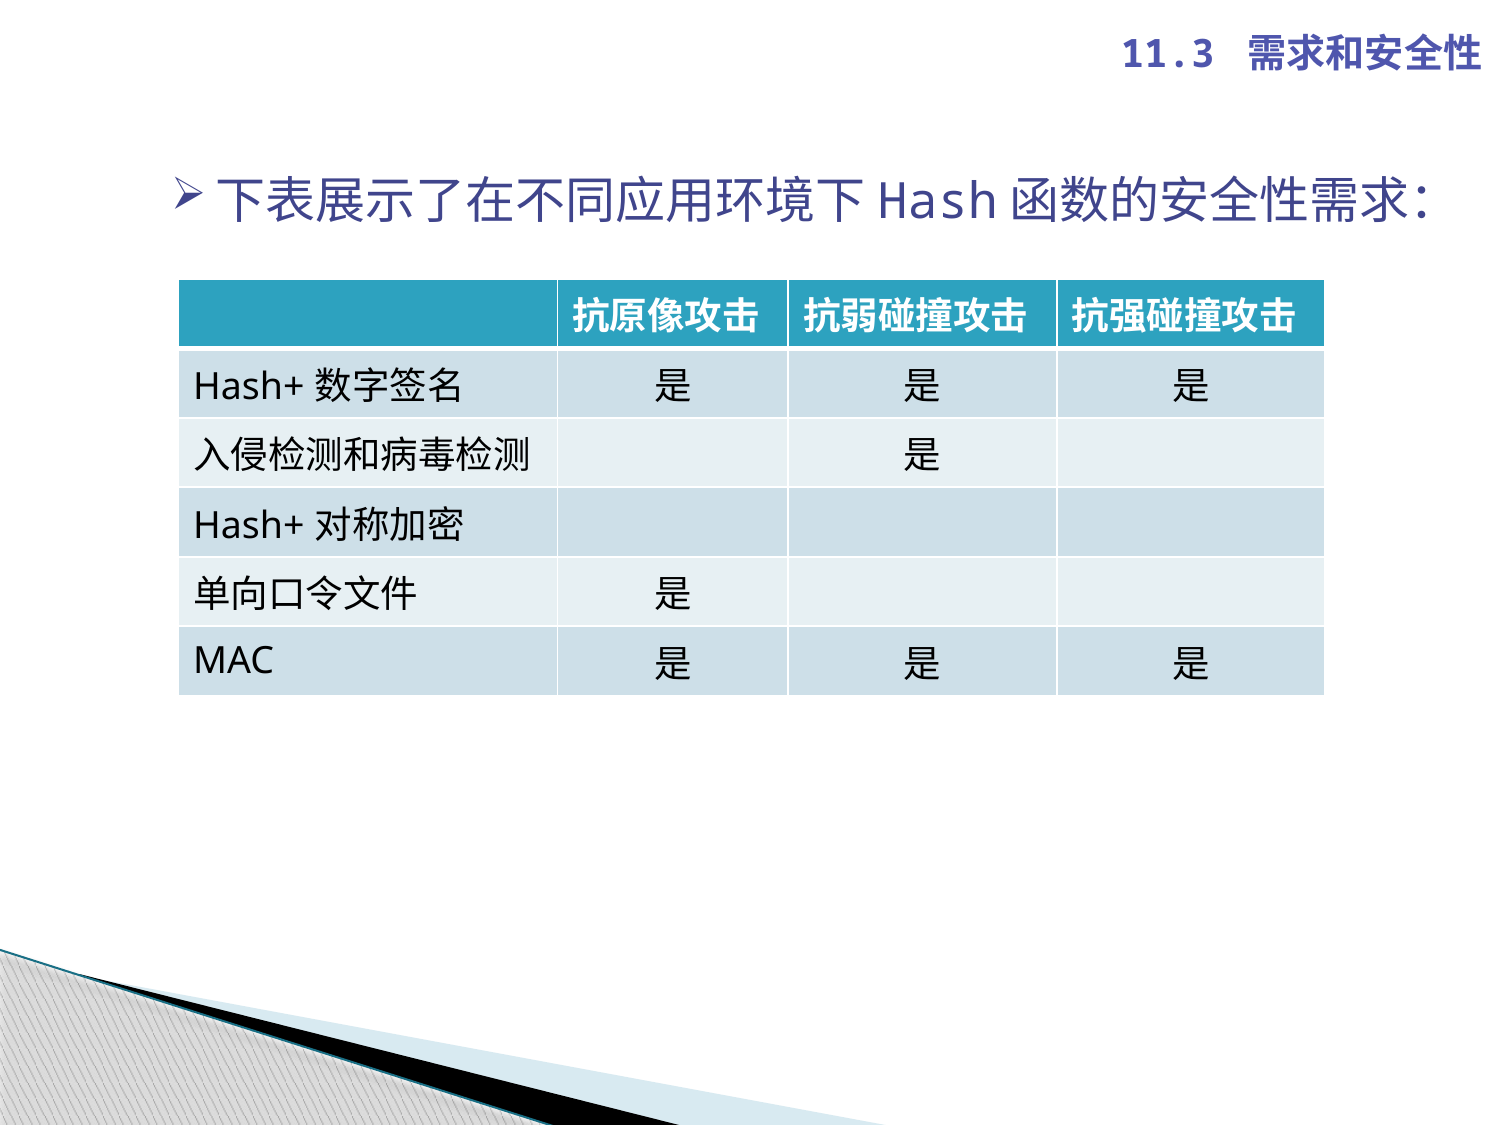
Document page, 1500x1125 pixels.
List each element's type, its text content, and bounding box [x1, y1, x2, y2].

table_header 抗弱碰撞攻击 [789, 280, 1056, 346]
table_cell [558, 419, 787, 486]
table_cell 是 [558, 351, 787, 417]
text_box 11.3 需求和安全性 [1104, 0, 1499, 104]
table_cell 单向口令文件 [179, 558, 557, 625]
table_cell Hash+数字签名 [179, 351, 557, 417]
table_cell Hash+对称加密 [179, 488, 557, 556]
table_cell 是 [789, 351, 1056, 417]
table_header 抗强碰撞攻击 [1058, 280, 1324, 346]
table_cell 入侵检测和病毒检测 [179, 419, 557, 486]
table_header [179, 280, 557, 346]
table_cell [1058, 488, 1324, 556]
table_cell [558, 488, 787, 556]
table_cell [1058, 558, 1324, 625]
table_cell [789, 558, 1056, 625]
table_cell MAC [179, 627, 557, 695]
table_header 抗原像攻击 [558, 280, 787, 346]
table_cell 是 [558, 558, 787, 625]
table_cell 是 [1058, 351, 1324, 417]
table_cell [789, 488, 1056, 556]
table_cell [1058, 419, 1324, 486]
table_cell 是 [789, 419, 1056, 486]
text_box 下表展示了在不同应用环境下Hash函数的安全性需求： [53, 148, 1427, 988]
table_cell 是 [1058, 627, 1324, 695]
table_cell 是 [789, 627, 1056, 695]
table_cell 是 [558, 627, 787, 695]
